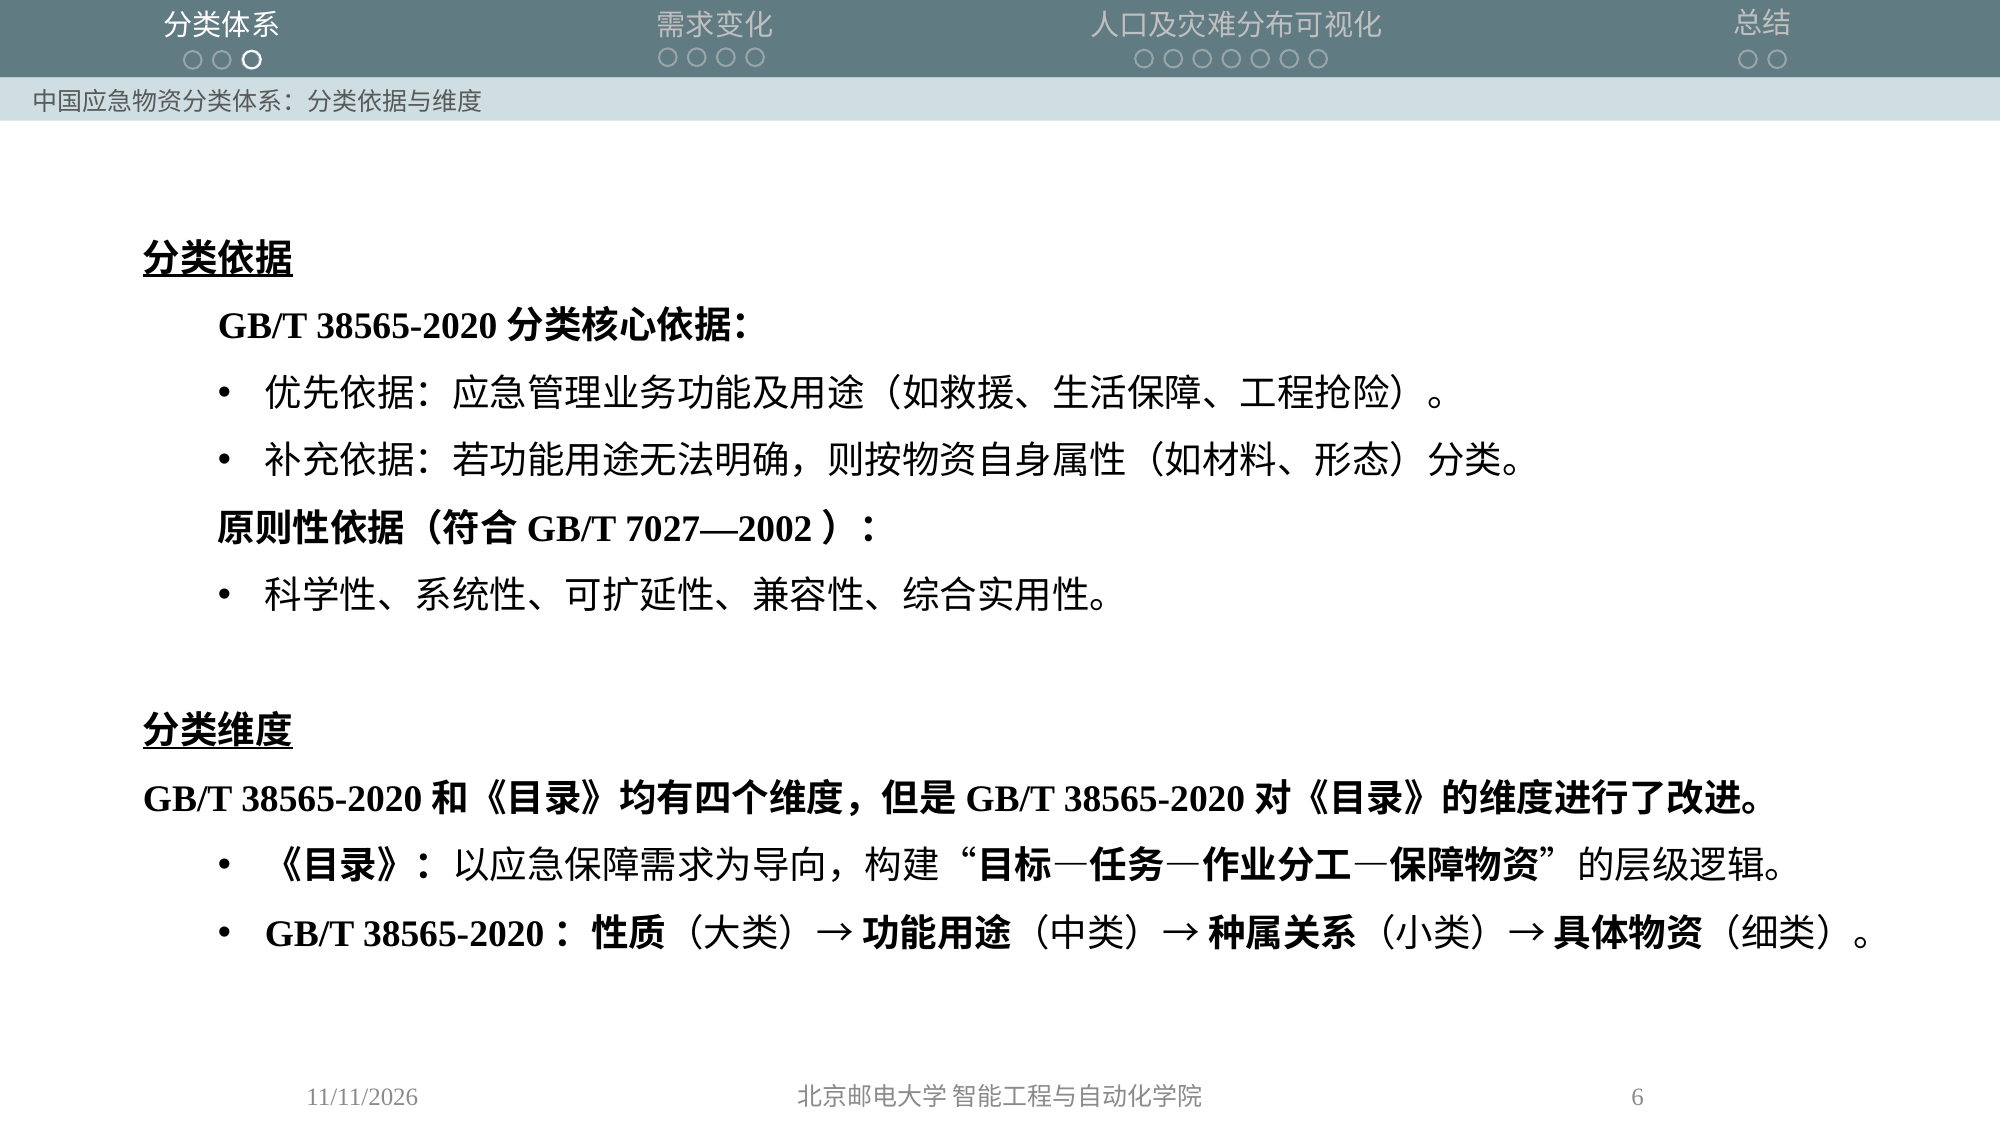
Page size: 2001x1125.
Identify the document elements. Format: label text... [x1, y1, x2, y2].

text_box 分类依据 GB/T 38565-2020分类核心依据： 优先依据：应急管理业务功能及用途（如救援、生活保障、工程抢险）。 补充依据：若功能用途无法明确，则按物资自身属性（如材料、形态）分类。 原则性依据（符合GB/T 7027—2002）： 科学性、系统性、可扩延性、兼容性、综合实用性。 分类维度 GB/T 38565-2020和《目录》均有四个维度，但是GB/T 38565-2020对《目录》的维度进行了改进。 《目录》：以应急保障需求为导向，构建“目标—任务—作业分工—保障物资”的层级逻辑。 GB/T 38565-2020：性质（大类）→ 功能用途（中类）→ 种属关系（小类）→ 具体物资（细类）。 [128, 203, 1885, 1029]
text_box [242, 49, 262, 70]
footer 北京邮电大学 智能工程与自动化学院 [662, 1072, 1338, 1118]
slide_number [137, 1072, 588, 1118]
slide_number 6 [1412, 1072, 1863, 1118]
text_box 中国应急物资分类体系：分类依据与维度 [17, 77, 900, 123]
